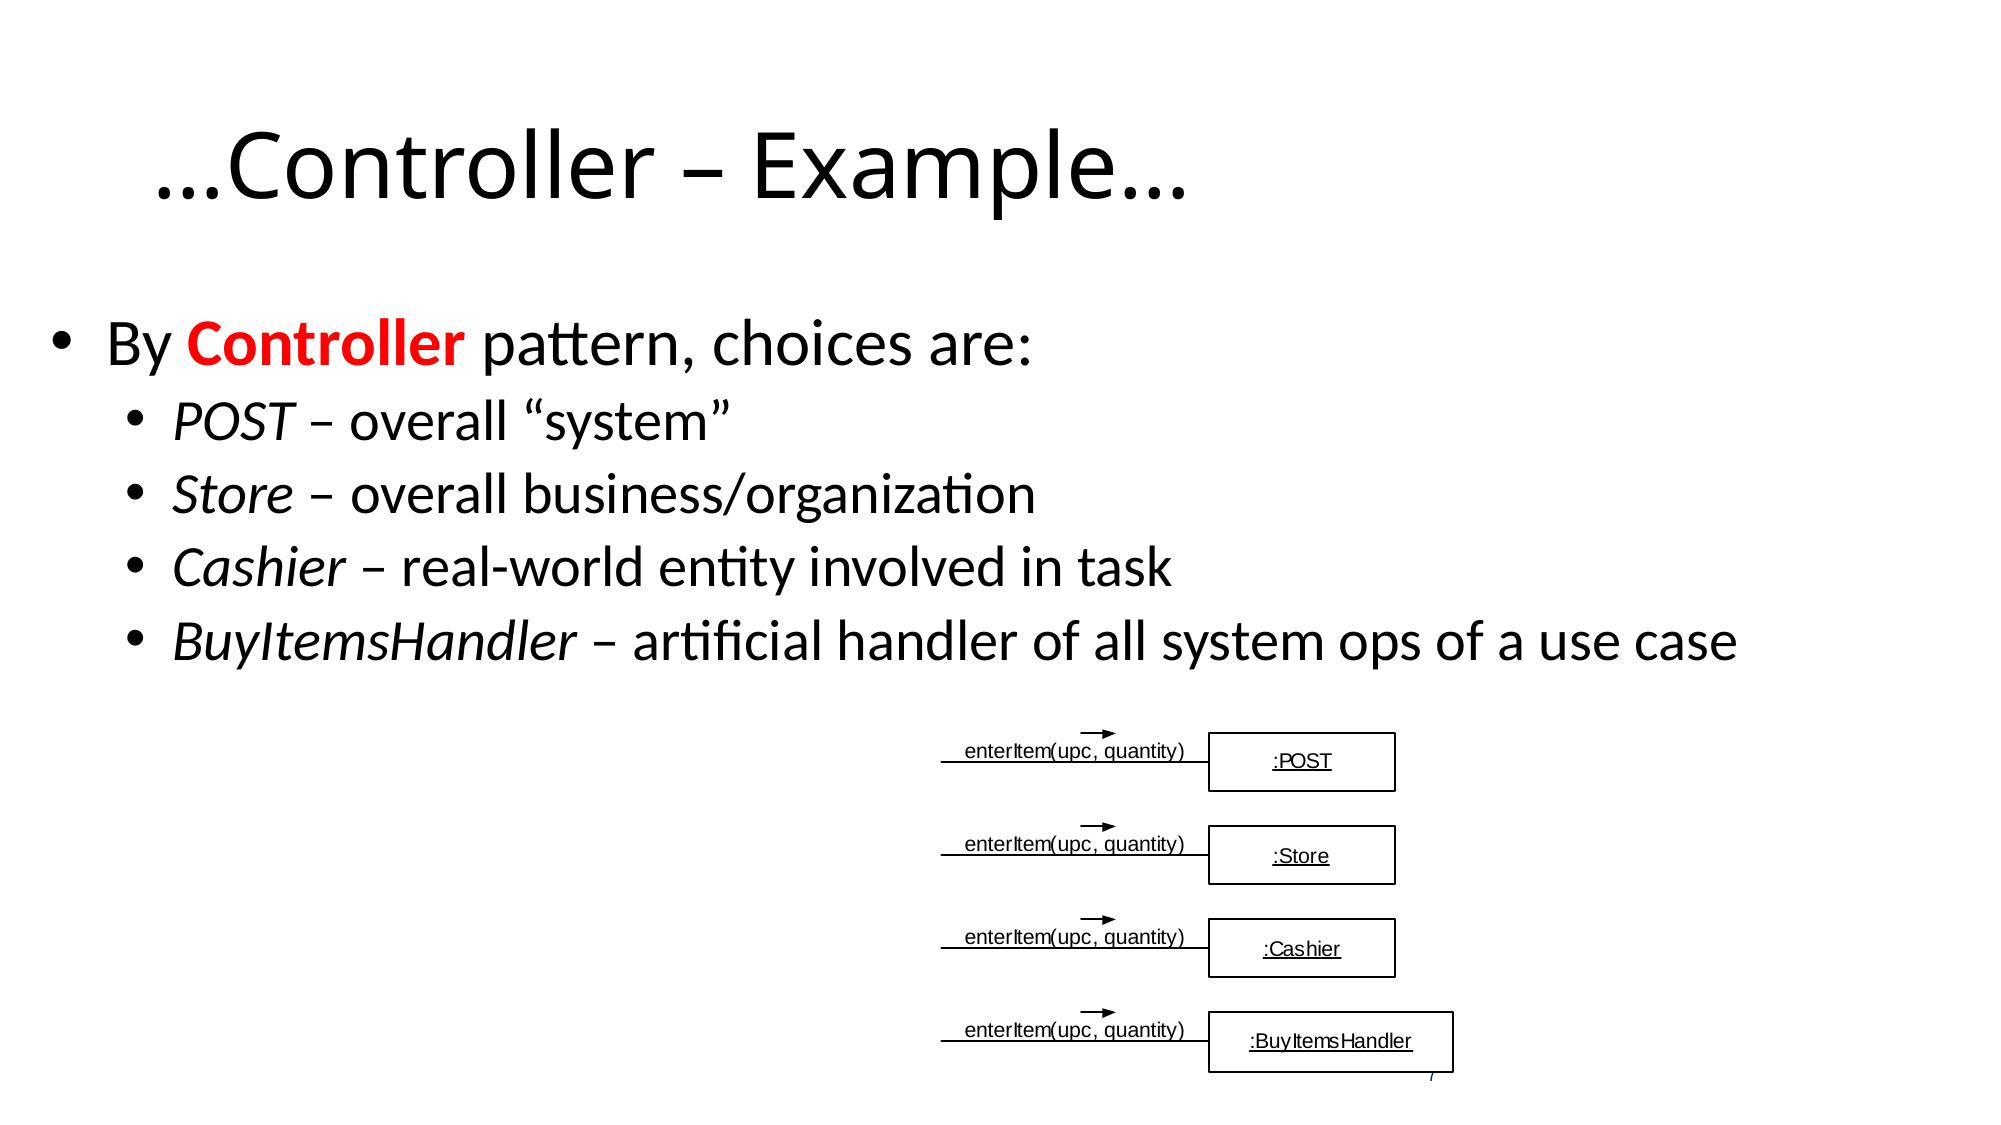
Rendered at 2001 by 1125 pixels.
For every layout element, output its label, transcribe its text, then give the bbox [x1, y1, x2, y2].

title …Controller – Example… [137, 59, 1863, 278]
slide_number 7 [1412, 1042, 1863, 1103]
list By Controller pattern, choices are: POST – overall “system” Store – overall business/organization Cashier – real-world entity involved in task BuyItemsHandler – artificial handler of all system ops of a use case [35, 299, 1962, 1038]
picture [937, 717, 1457, 1075]
